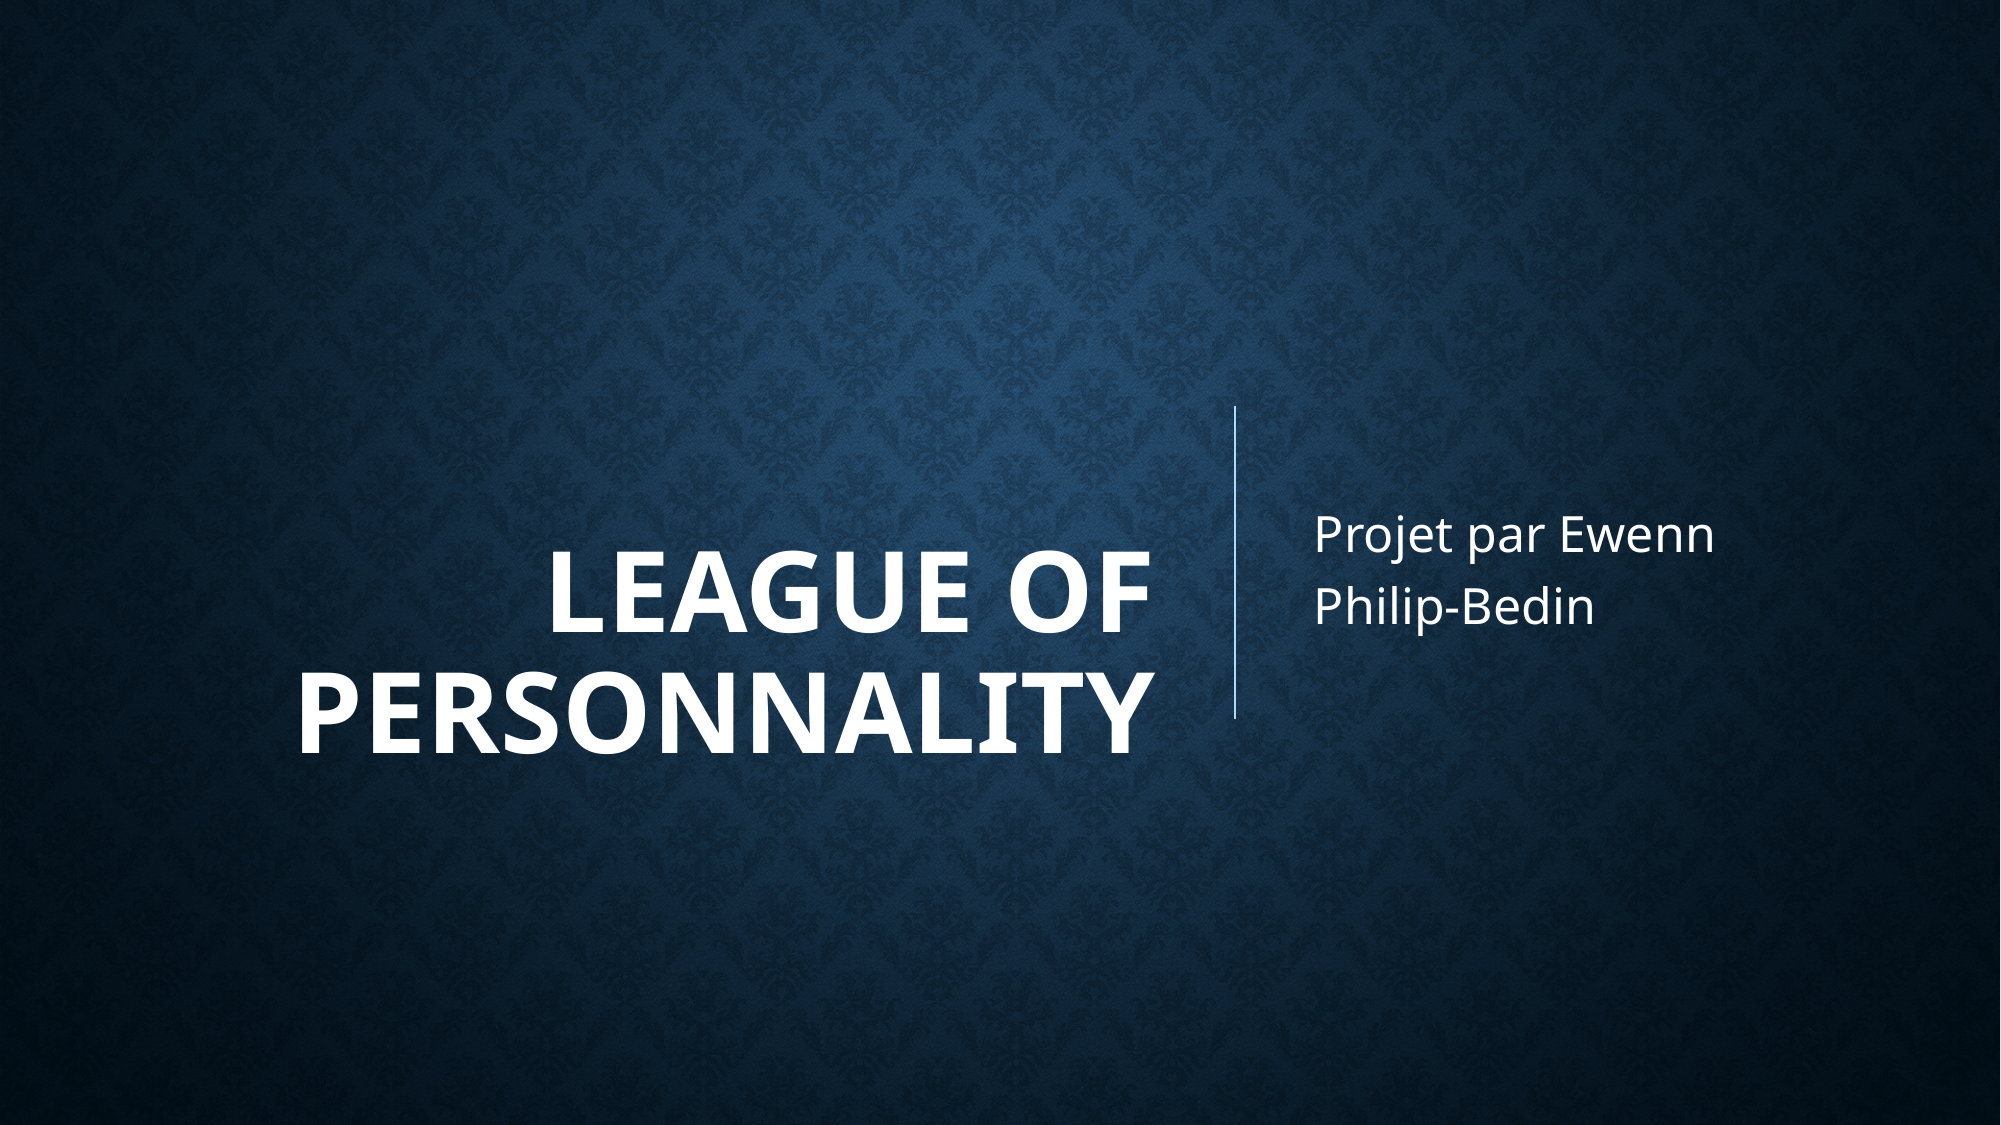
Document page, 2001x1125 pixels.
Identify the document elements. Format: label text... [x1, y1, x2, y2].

text_box [0, 0, 2000, 1125]
title League Of Personnality [210, 305, 1171, 1008]
subtitle Projet par Ewenn Philip-Bedin [1298, 211, 1790, 914]
